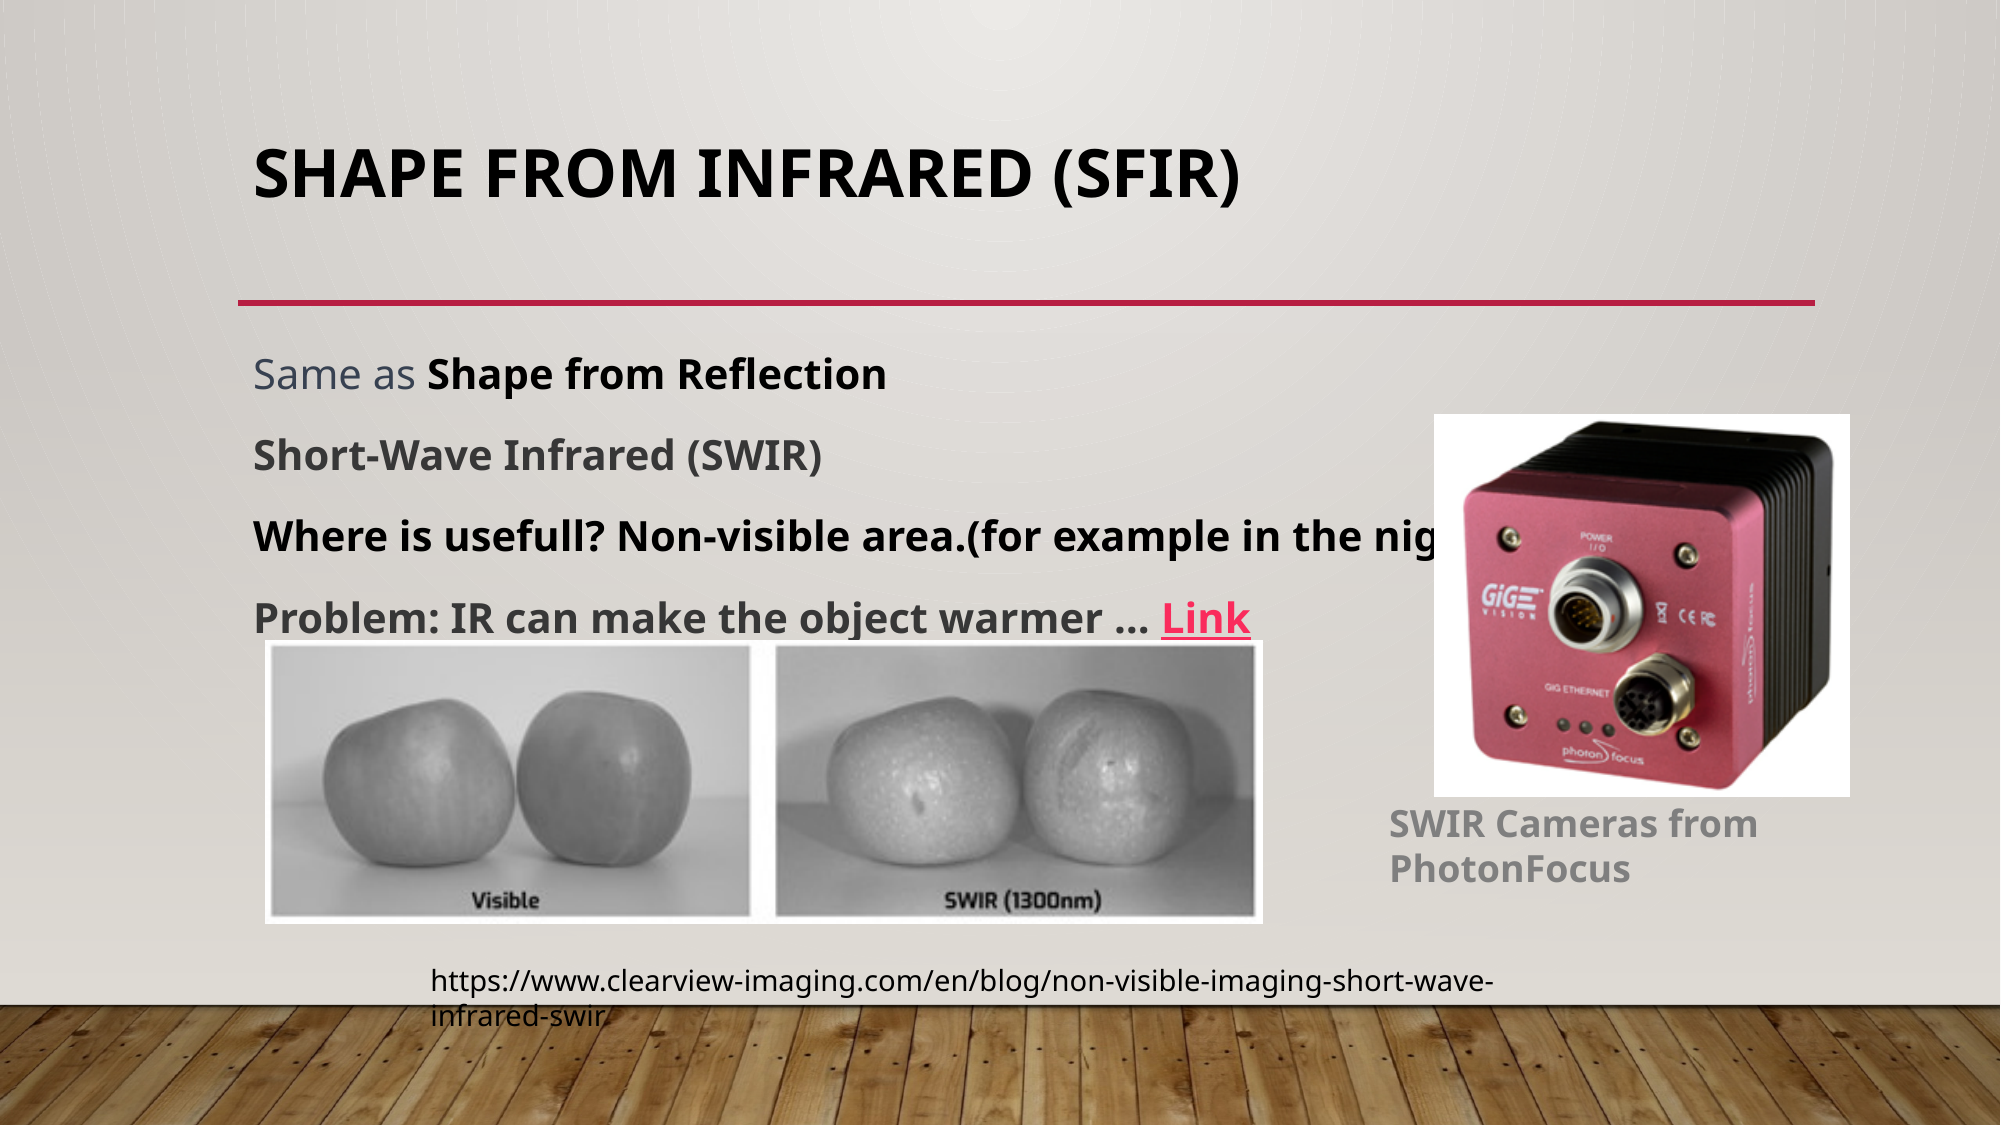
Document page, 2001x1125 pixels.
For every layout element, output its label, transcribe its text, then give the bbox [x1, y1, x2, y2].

title Shape from Infrared (SfIR) [238, 131, 1814, 305]
picture [1434, 414, 1851, 797]
list Same as Shape from Reflection Short-Wave Infrared (SWIR) Where is usefull? Non-visible area.(for example in the night) Problem: IR can make the object warmer … Link [238, 330, 1814, 897]
picture [264, 640, 1263, 924]
text_box https://www.clearview-imaging.com/en/blog/non-visible-imaging-short-wave-infrared-swir [415, 954, 1534, 1040]
text_box SWIR Cameras from PhotonFocus [1374, 792, 2000, 898]
picture [0, 1005, 2000, 1125]
